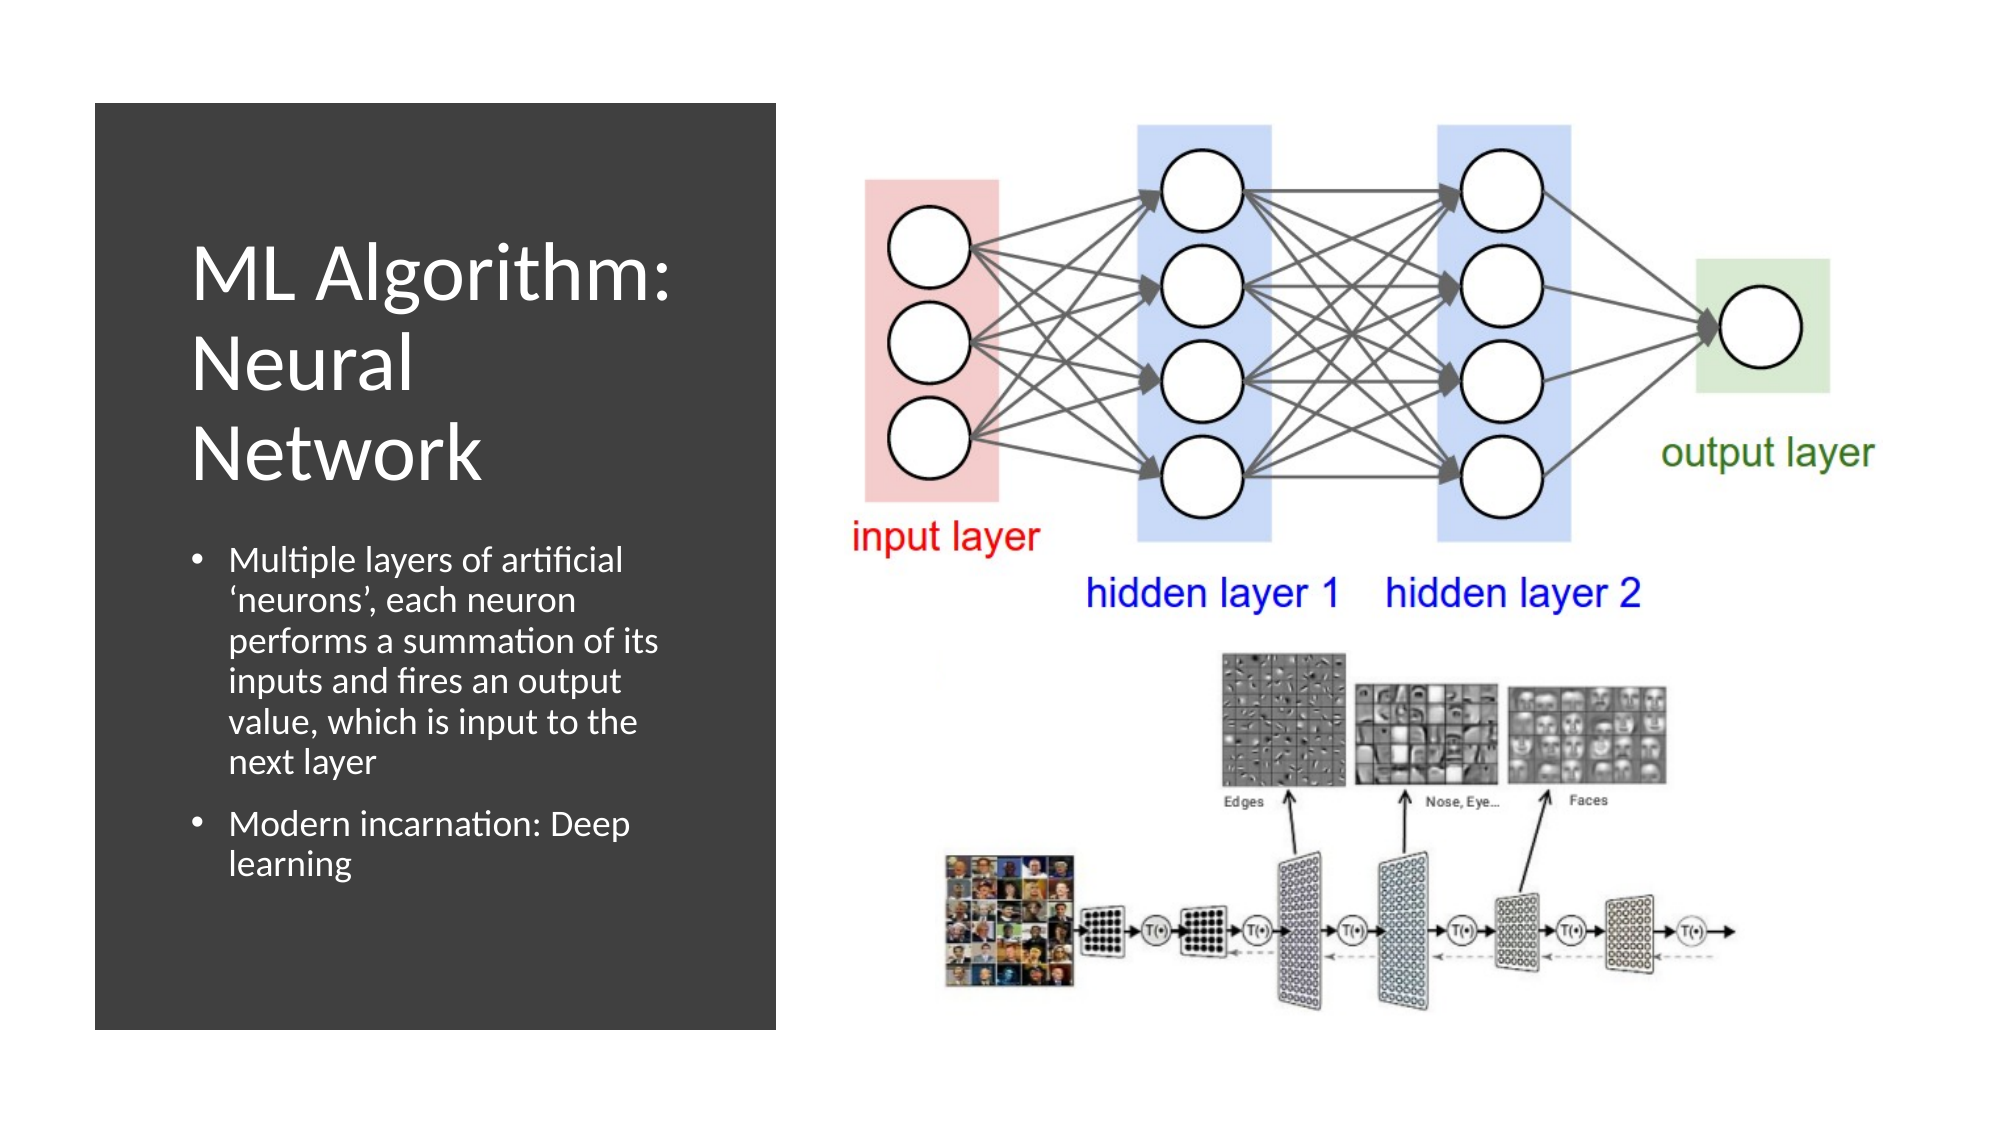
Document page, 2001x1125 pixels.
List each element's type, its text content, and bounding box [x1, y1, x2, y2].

picture [935, 650, 1746, 1036]
picture [843, 113, 1883, 623]
list Multiple layers of artificial ‘neurons’, each neuron performs a summation of its inputs and fires an output value, which is input to the next layer Modern incarnation: Deep learning [175, 532, 693, 899]
title ML Algorithm: Neural Network [175, 167, 693, 506]
text_box [105, 113, 766, 1020]
